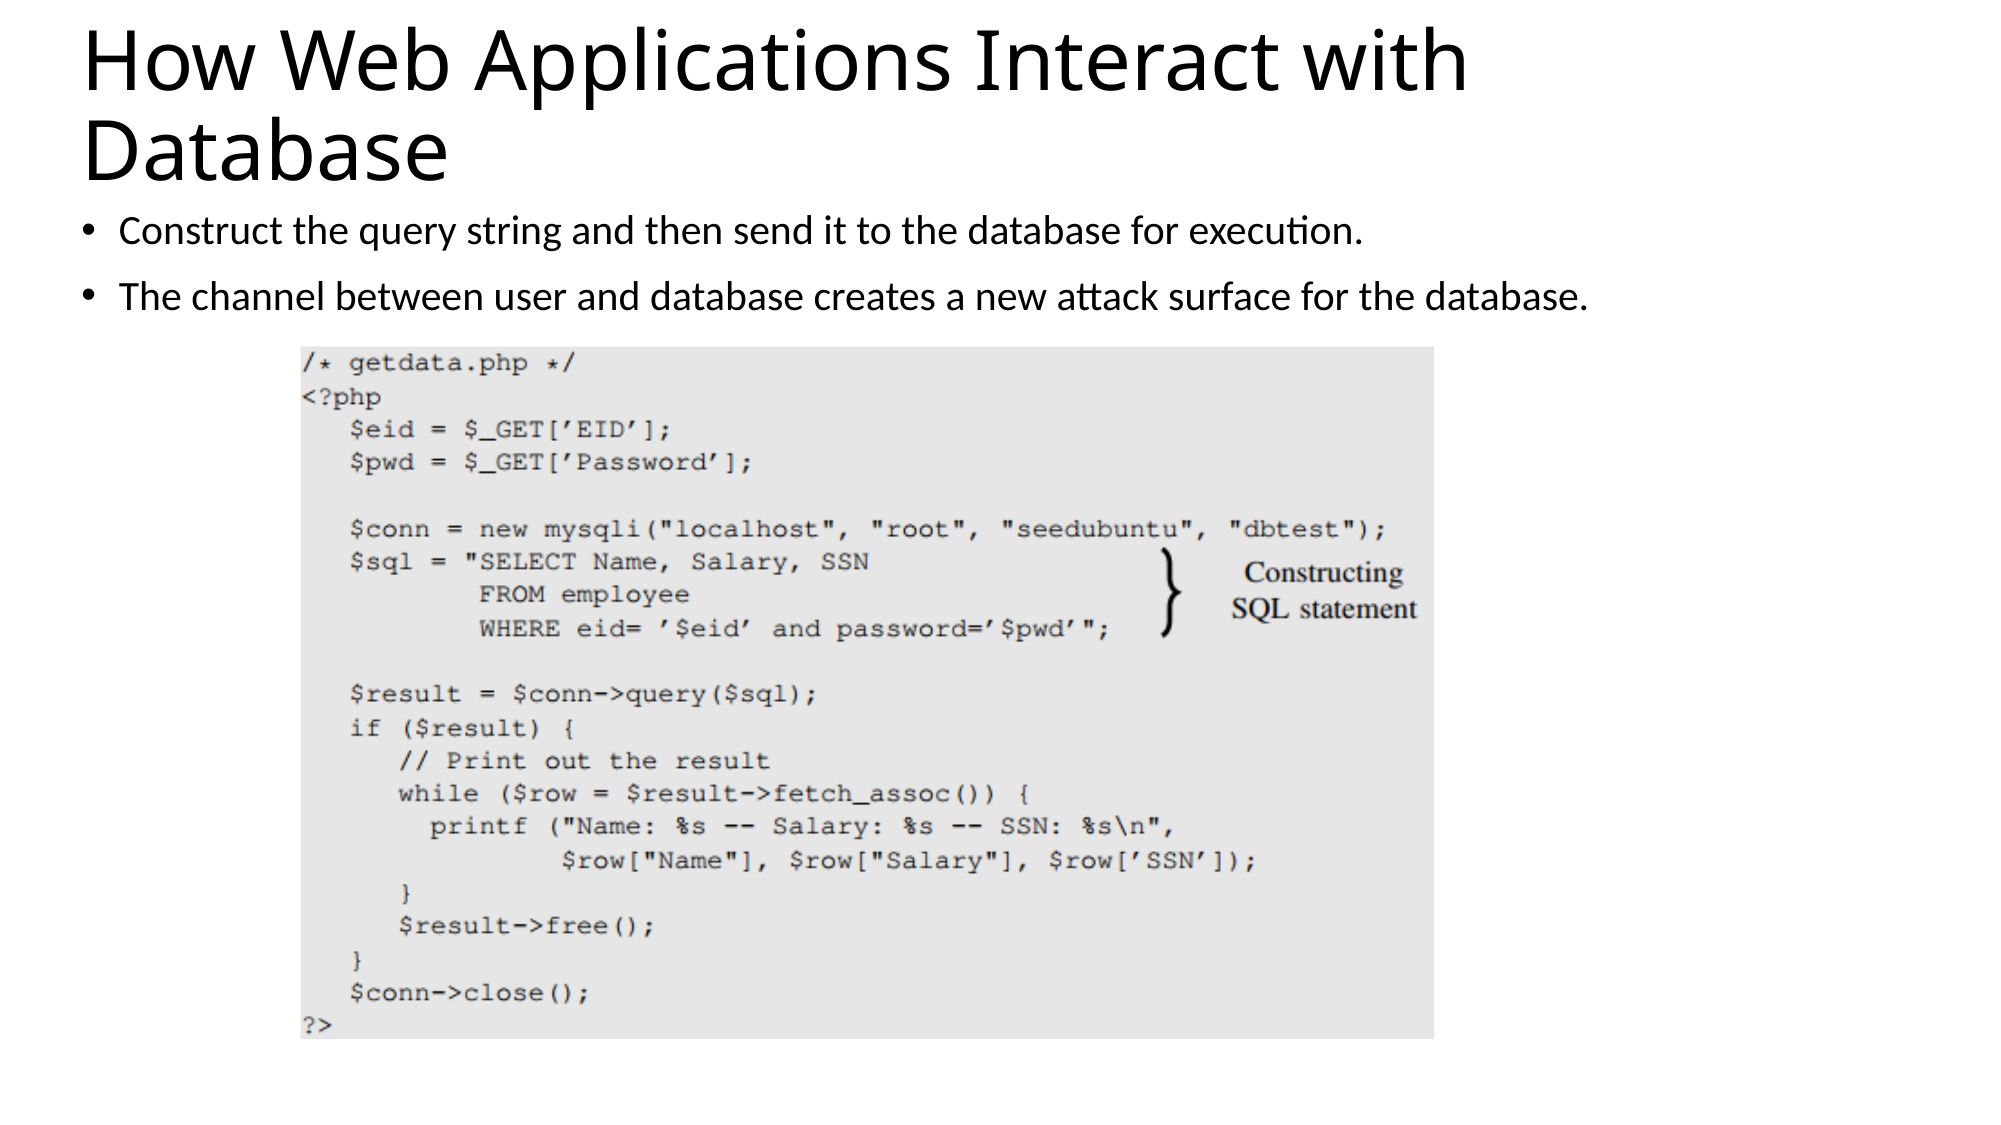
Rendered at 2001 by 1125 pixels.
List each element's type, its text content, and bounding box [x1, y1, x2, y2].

list Construct the query string and then send it to the database for execution. The channel between user and database creates a new attack surface for the database. [66, 201, 1863, 1039]
title How Web Applications Interact with Database [66, 0, 1863, 201]
picture [299, 344, 1435, 1039]
